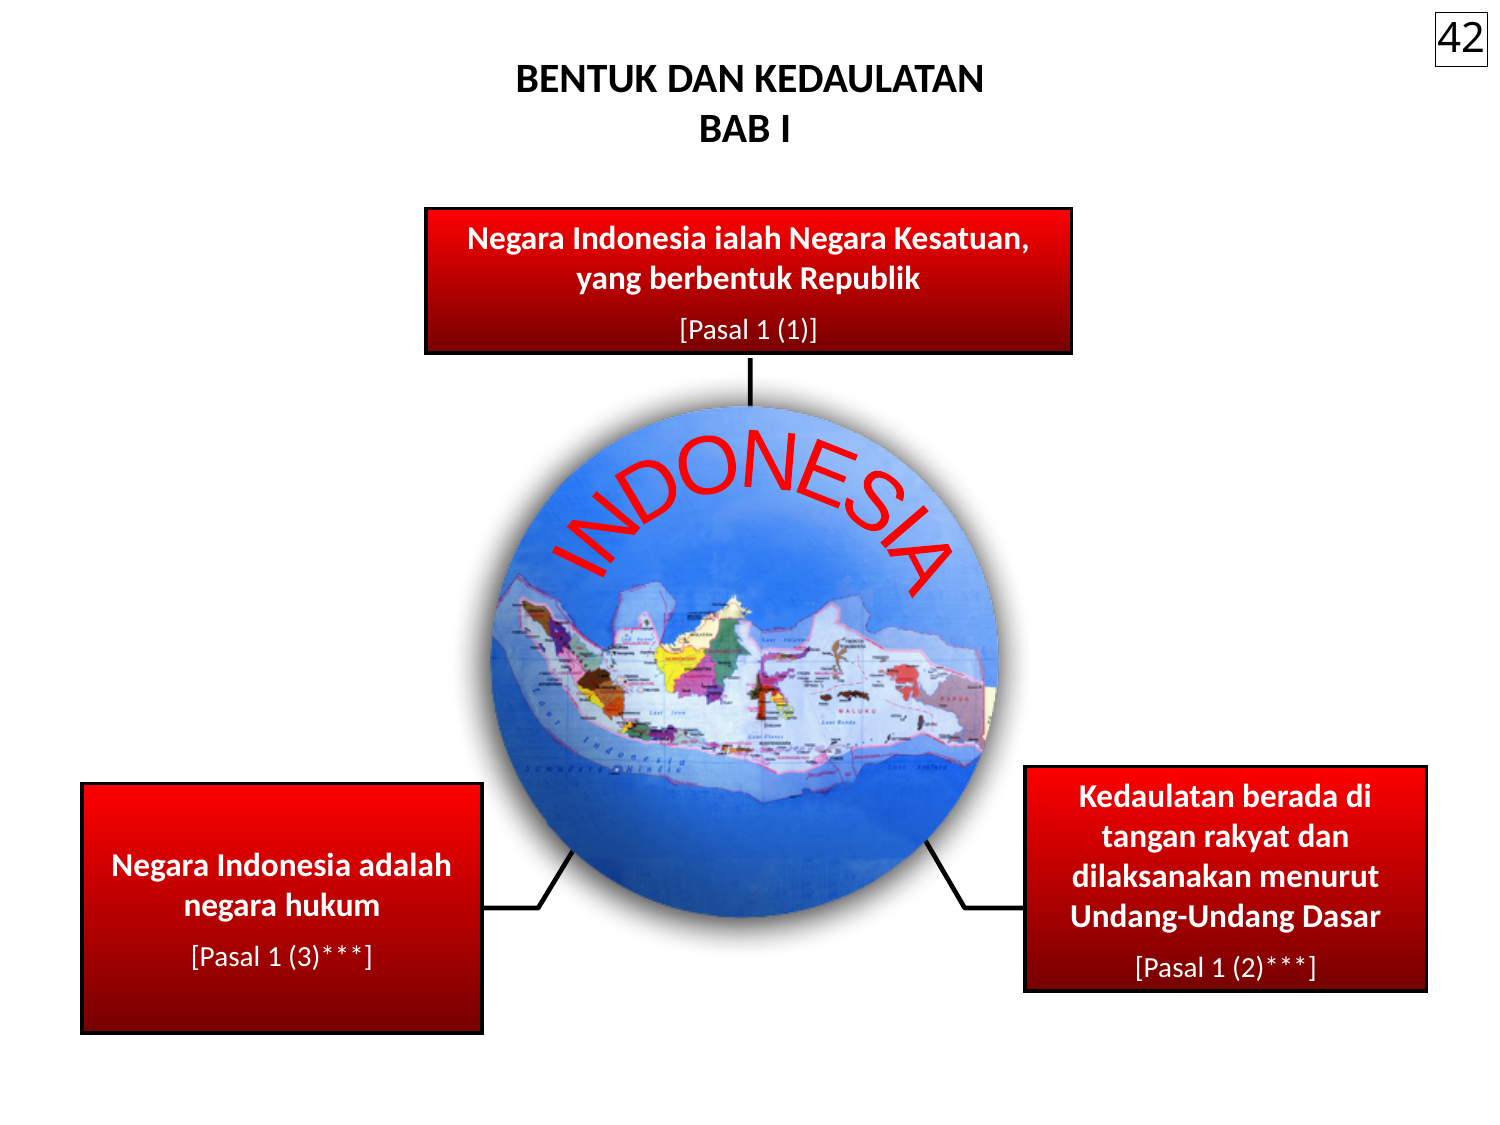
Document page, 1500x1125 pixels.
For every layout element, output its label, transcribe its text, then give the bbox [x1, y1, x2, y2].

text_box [449, 370, 1038, 962]
text_box Negara Indonesia adalah negara hukum [Pasal 1 (3)***] [82, 783, 482, 1033]
text_box BENTUK DAN KEDAULATAN BAB I [12, 0, 1488, 138]
text_box Kedaulatan berada di tangan rakyat dan dilaksanakan menurut Undang-Undang Dasar [Pasal 1 (2)***] [1024, 766, 1427, 991]
text_box 42 [1435, 12, 1488, 67]
text_box Negara Indonesia ialah Negara Kesatuan, yang berbentuk Republik [Pasal 1 (1)] [425, 208, 1072, 354]
